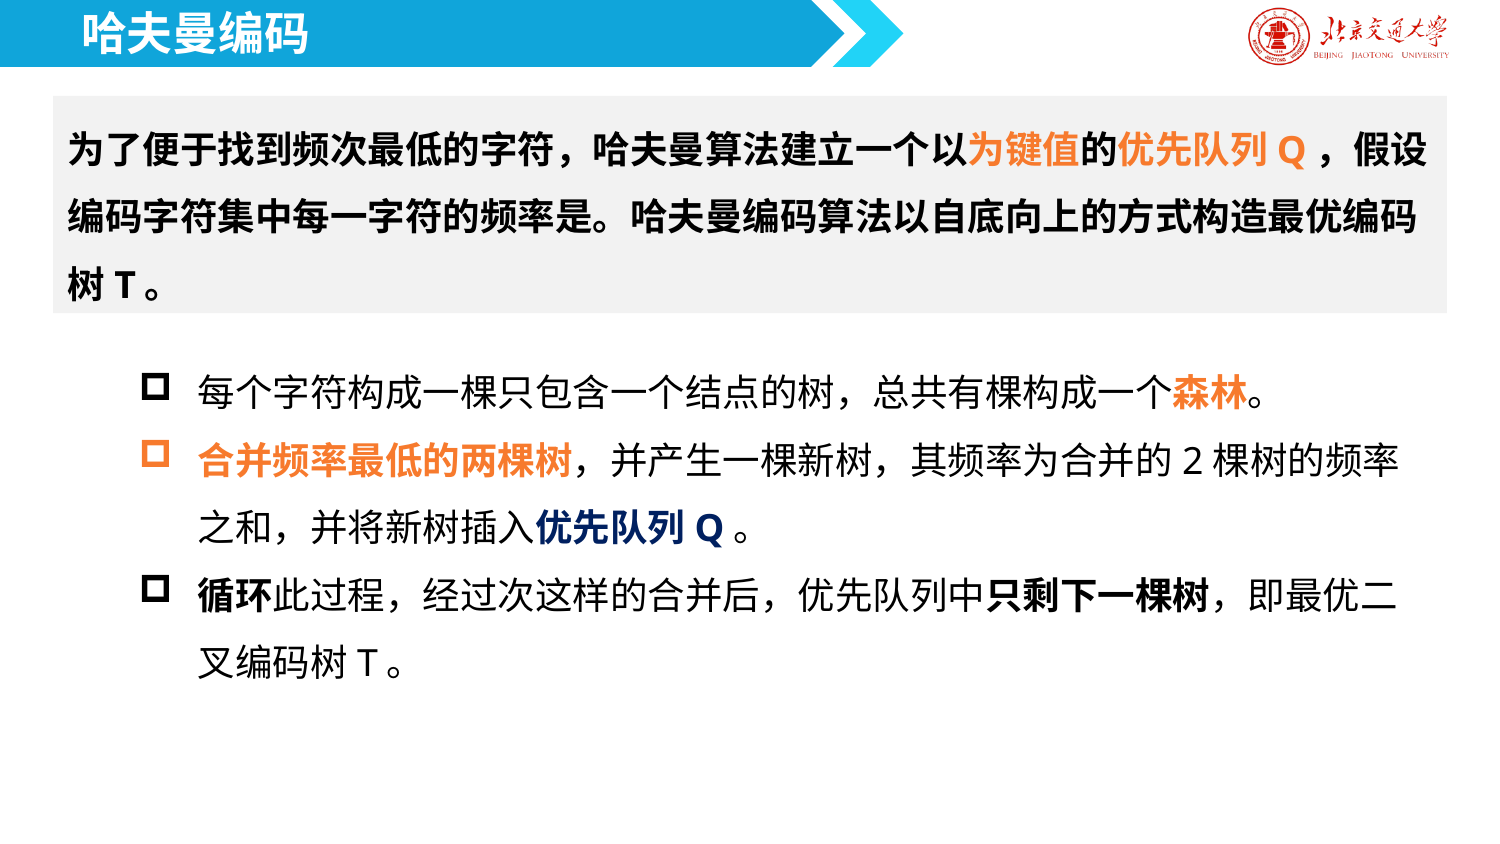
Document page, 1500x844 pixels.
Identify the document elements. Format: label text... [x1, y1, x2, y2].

picture [1246, 5, 1454, 66]
text_box 哈夫曼编码 [66, 8, 326, 68]
